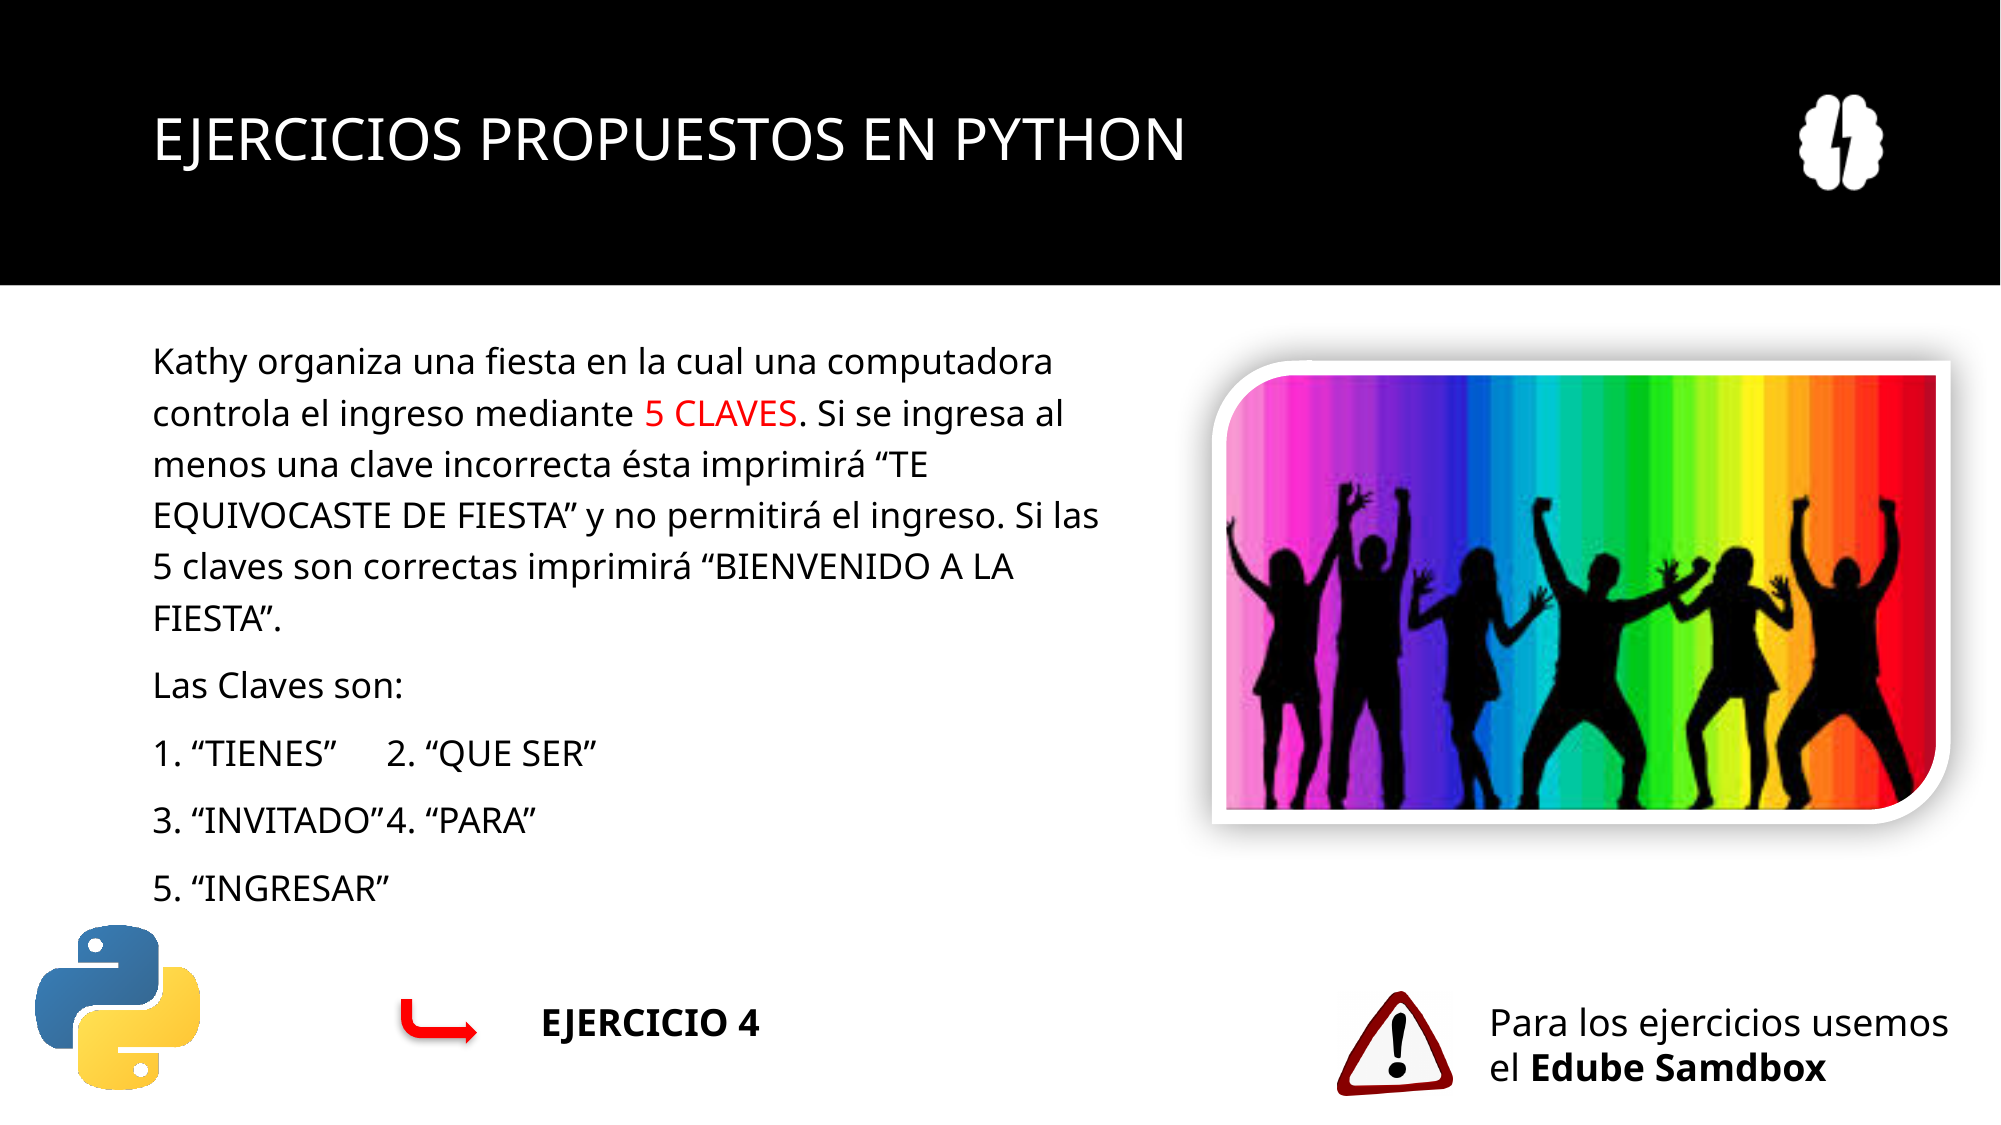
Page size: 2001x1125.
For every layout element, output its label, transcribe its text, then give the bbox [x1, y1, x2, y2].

title EJERCICIOS PROPUESTOS EN PYTHON [137, 89, 1682, 194]
list Kathy organiza una fiesta en la cual una computadora controla el ingreso mediante 5 CLAVES. Si se ingresa al menos una clave incorrecta ésta imprimirá “TE EQUIVOCASTE DE FIESTA” y no permitirá el ingreso. Si las 5 claves son correctas imprimirá “BIENVENIDO A LA FIESTA”. Las Claves son: 1. “TIENES” 2. “QUE SER” 3. “INVITADO” 4. “PARA” 5. “INGRESAR” [137, 323, 1129, 918]
text_box EJERCICIO 4 [494, 991, 775, 1051]
text_box Para los ejercicios usemos el Edube Samdbox [1474, 991, 1972, 1096]
text_box [401, 999, 477, 1044]
picture [0, 0, 2001, 1125]
